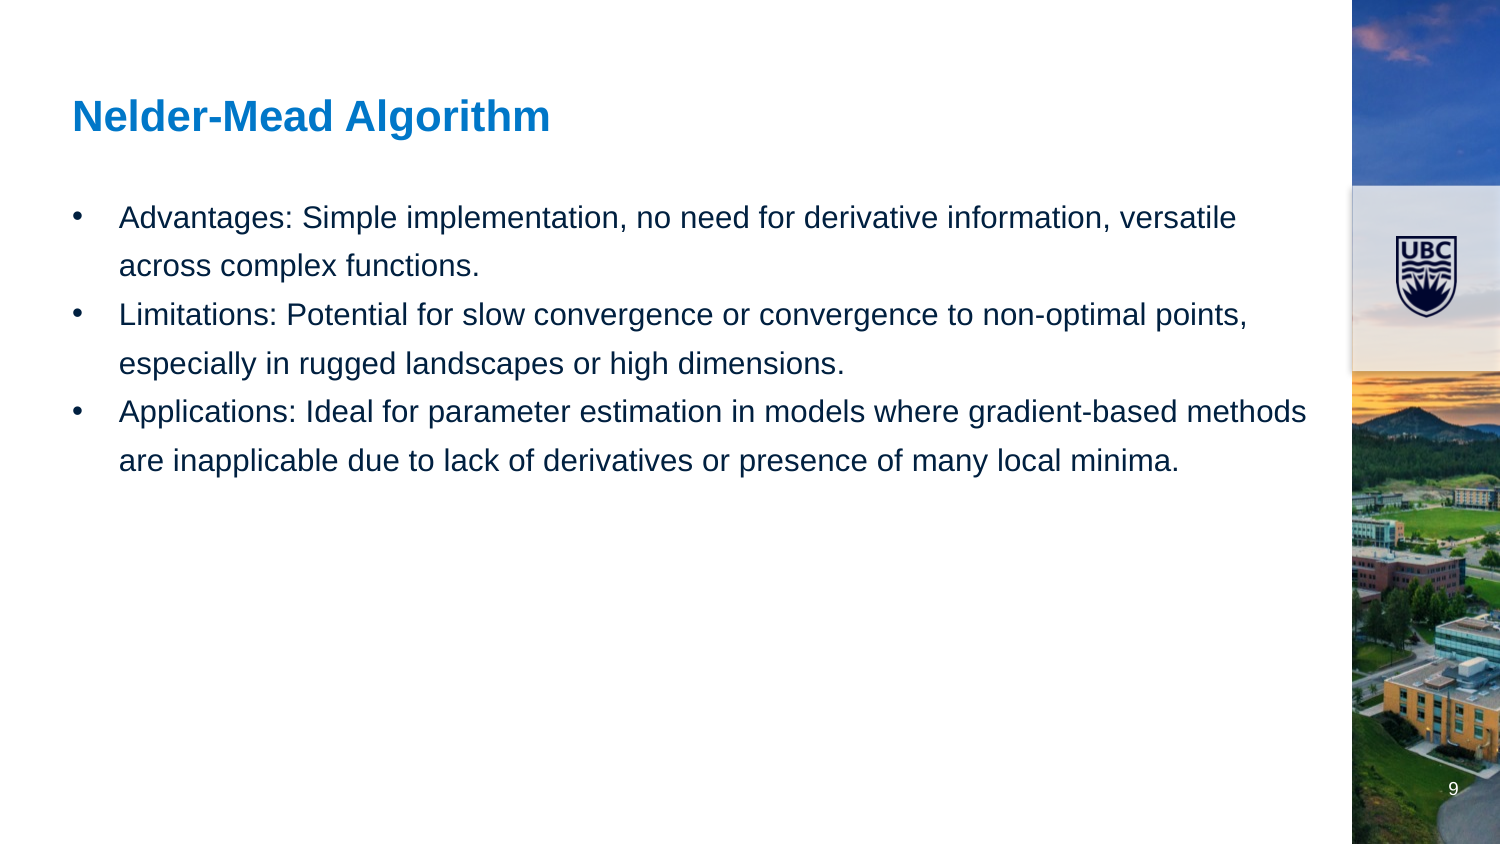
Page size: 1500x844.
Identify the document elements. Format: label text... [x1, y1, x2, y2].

picture [1352, 372, 1500, 844]
list Advantages: Simple implementation, no need for derivative information, versatile across complex functions. Limitations: Potential for slow convergence or convergence to non-optimal points, especially in rugged landscapes or high dimensions. Applications: Ideal for parameter estimation in models where gradient-based methods are inapplicable due to lack of derivatives or presence of many local minima. [71, 185, 1329, 788]
title Nelder-Mead Algorithm [71, 67, 1329, 170]
picture [1396, 236, 1457, 318]
picture [1352, 0, 1500, 185]
